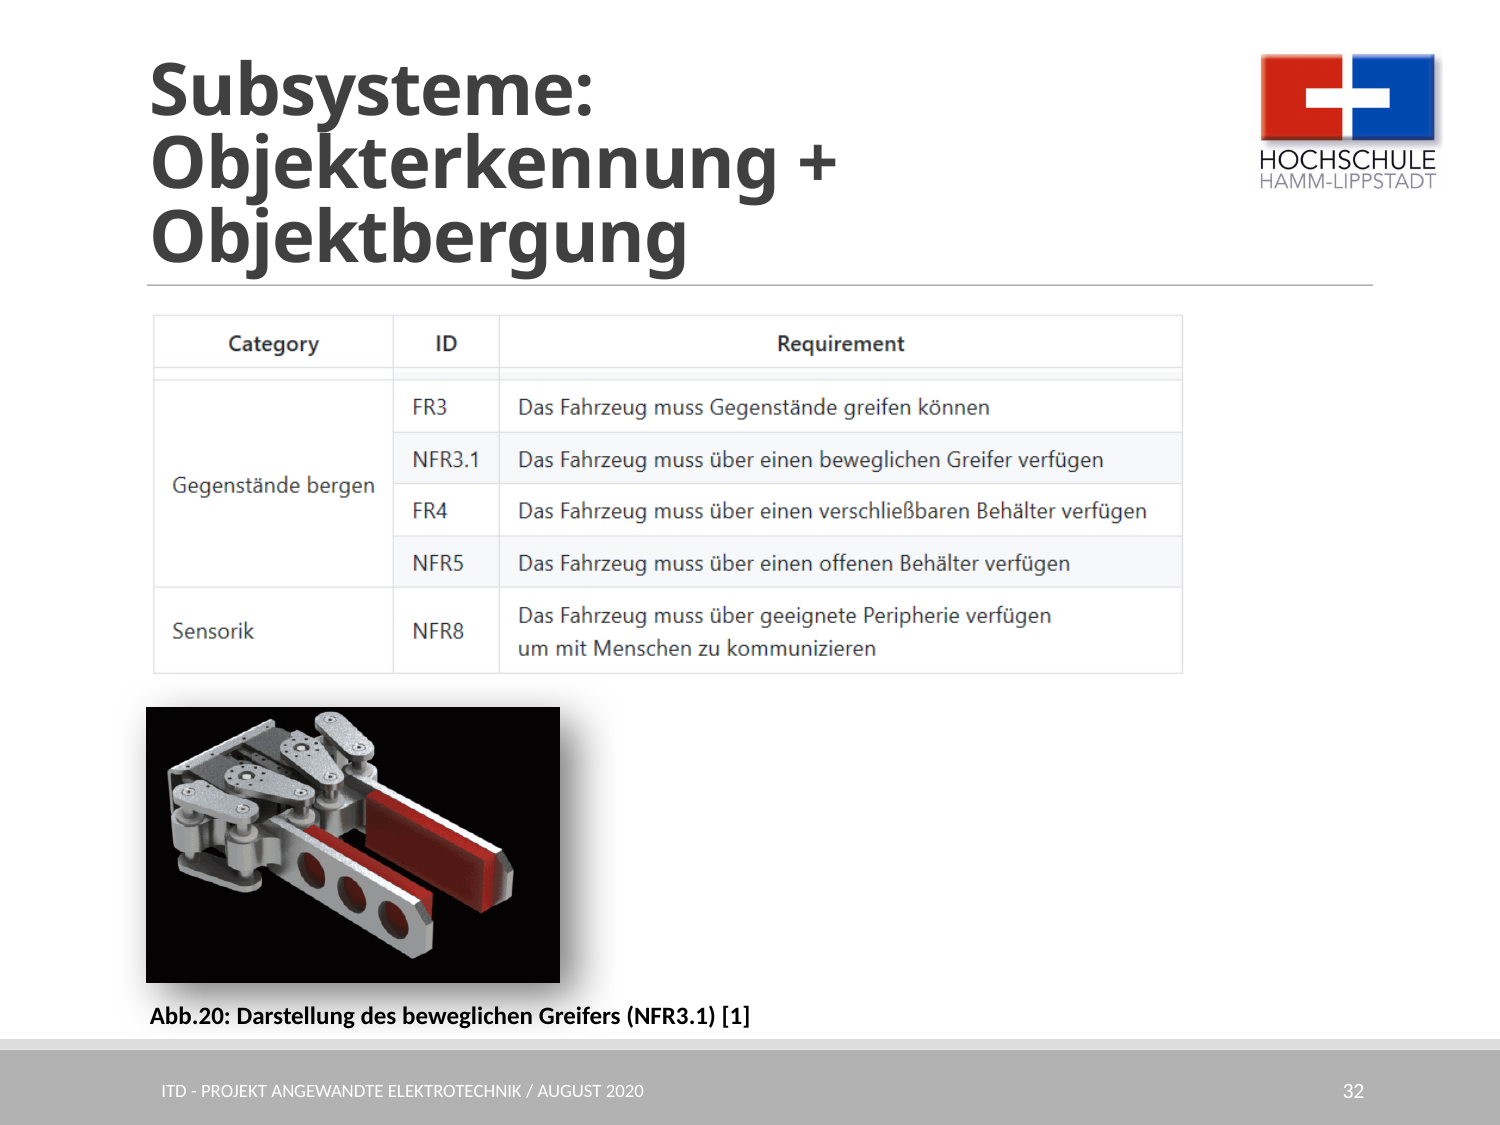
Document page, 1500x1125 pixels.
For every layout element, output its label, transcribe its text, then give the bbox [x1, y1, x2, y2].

text_box Abb.20: Darstellung des beweglichen Greifers (NFR3.1) [1] [135, 992, 780, 1037]
picture [146, 305, 1188, 983]
picture [1373, 50, 1443, 192]
text_box Subsysteme: Objekterkennung + Objektbergung [134, 47, 1373, 285]
text_box 32 [1218, 1059, 1380, 1120]
text_box ITD - Projekt angewandte Elektrotechnik / August 2020 [105, 1059, 700, 1120]
